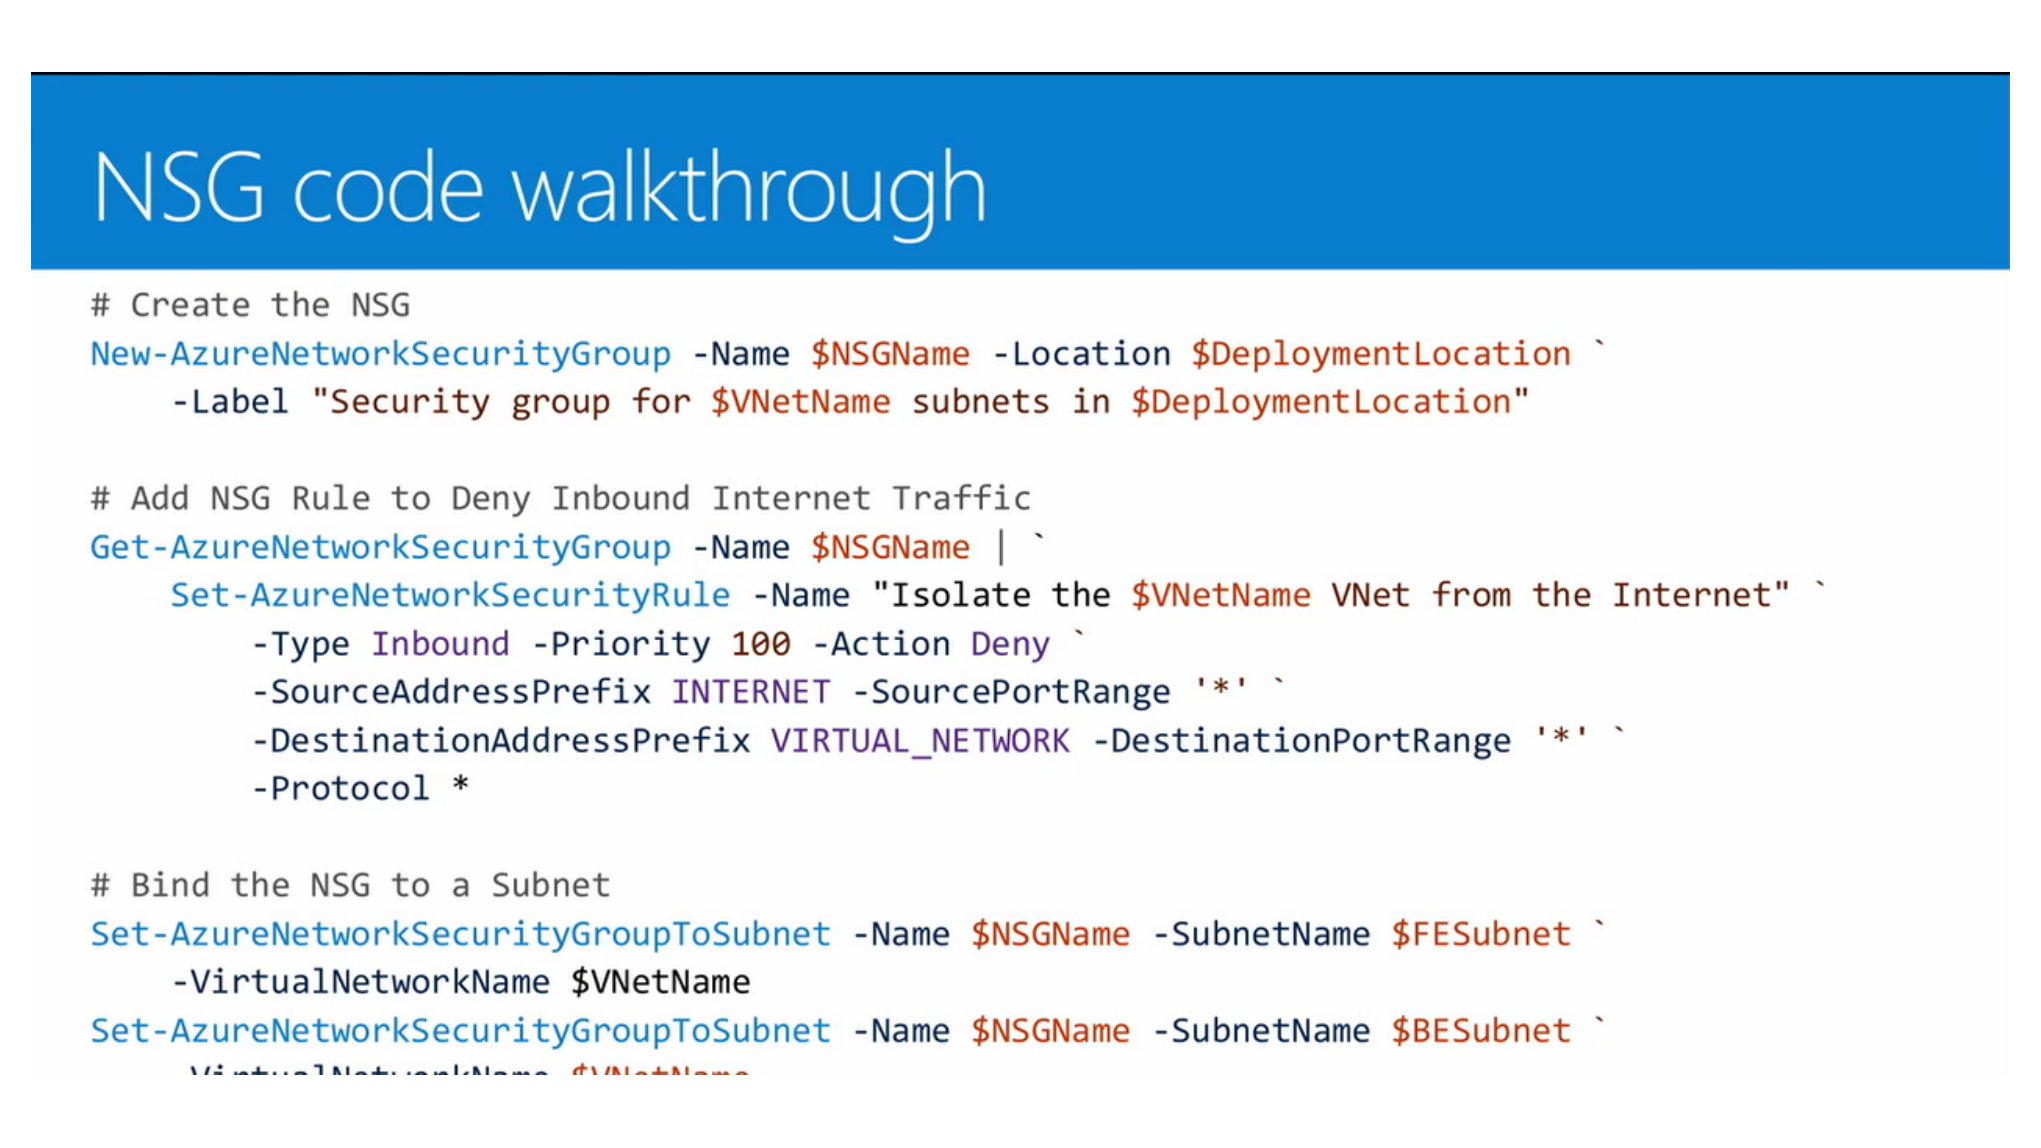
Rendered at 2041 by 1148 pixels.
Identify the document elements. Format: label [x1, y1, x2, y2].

picture [30, 72, 2010, 1075]
